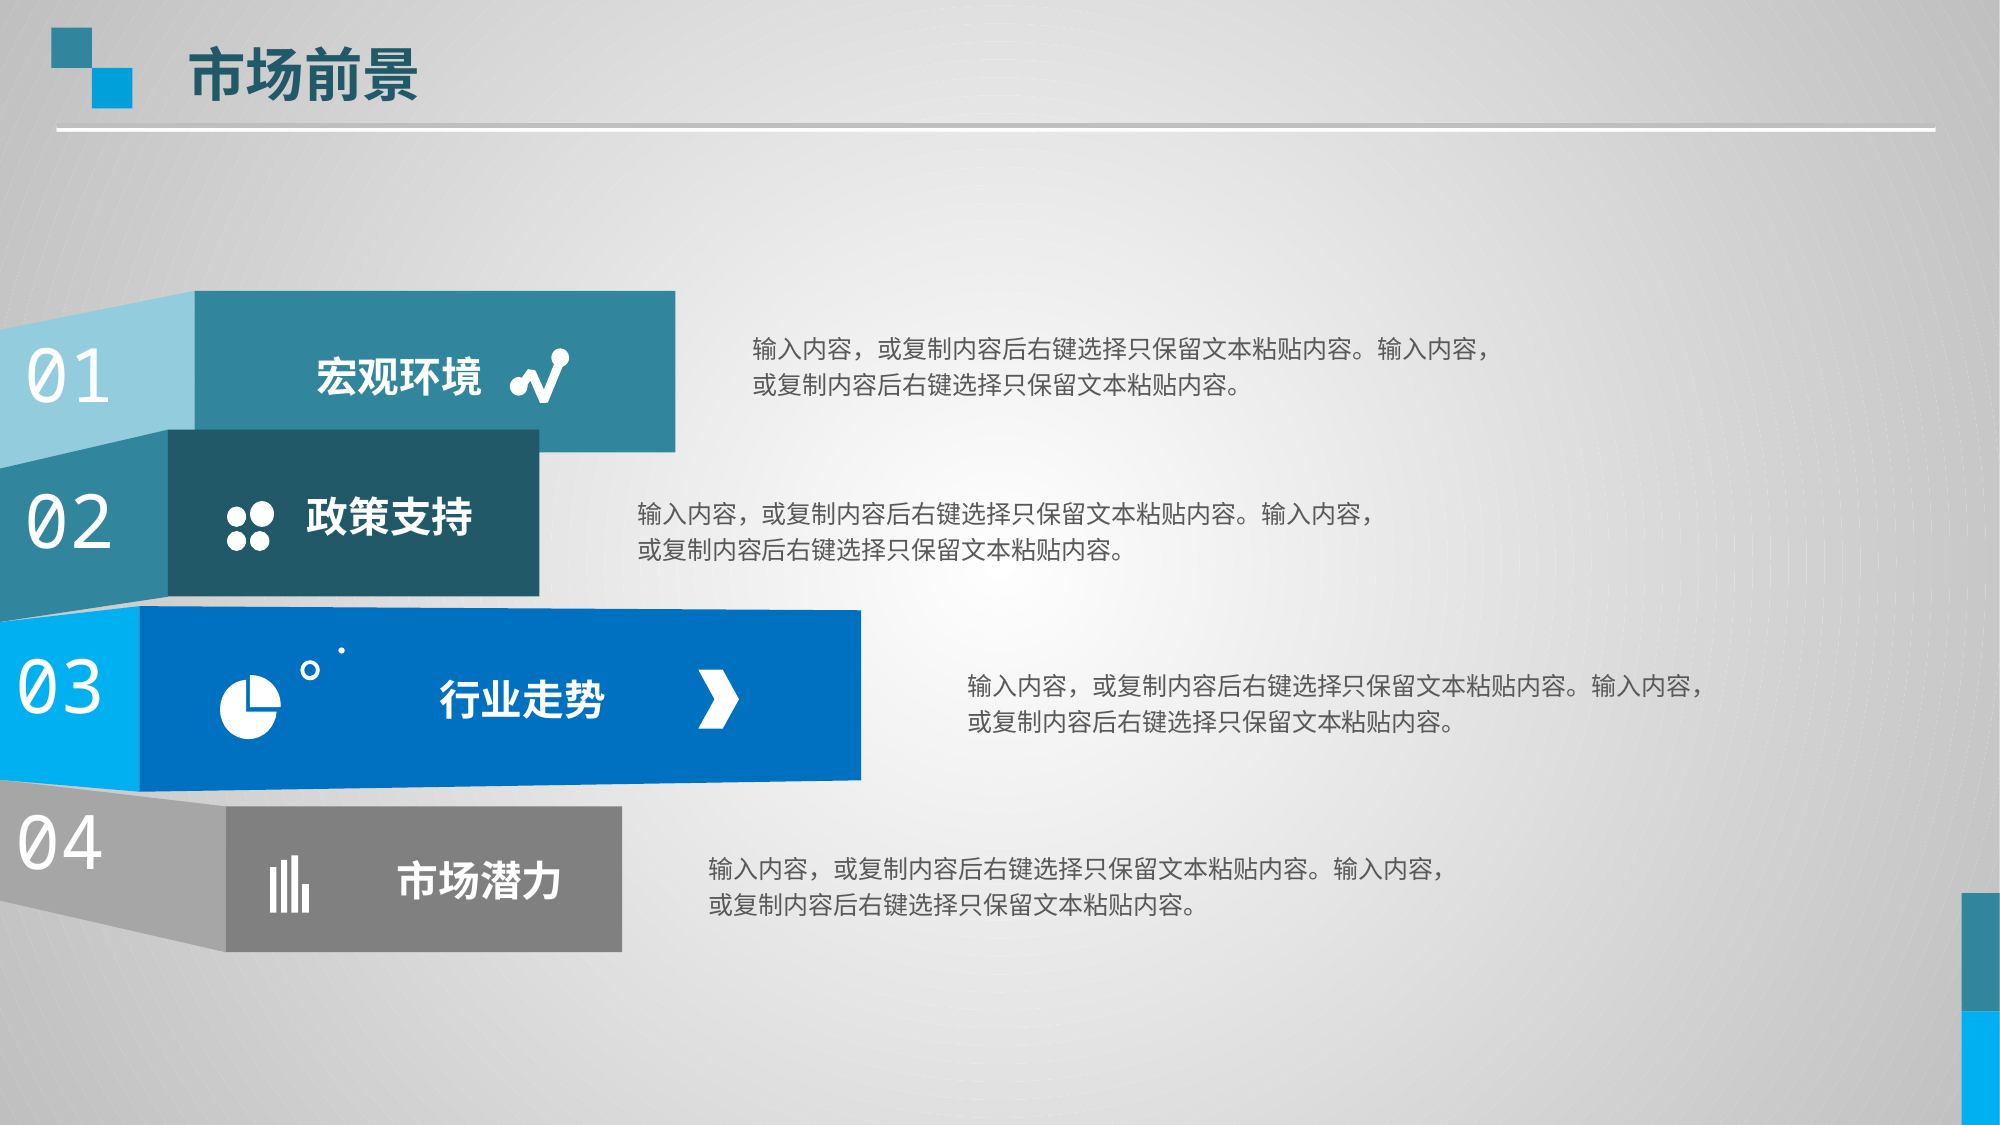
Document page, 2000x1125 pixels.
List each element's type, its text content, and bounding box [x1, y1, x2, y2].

text_box 输入内容，或复制内容后右键选择只保留文本粘贴内容。输入内容，或复制内容后右键选择只保留文本粘贴内容。 [737, 320, 1518, 443]
text_box 市场前景 [173, 30, 611, 116]
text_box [0, 605, 862, 792]
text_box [0, 429, 540, 604]
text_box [0, 290, 676, 470]
text_box 输入内容，或复制内容后右键选择只保留文本粘贴内容。输入内容，或复制内容后右键选择只保留文本粘贴内容。 [693, 839, 1474, 963]
text_box 输入内容，或复制内容后右键选择只保留文本粘贴内容。输入内容，或复制内容后右键选择只保留文本粘贴内容。 [622, 485, 1402, 608]
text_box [0, 779, 623, 953]
text_box 输入内容，或复制内容后右键选择只保留文本粘贴内容。输入内容，或复制内容后右键选择只保留文本粘贴内容。 [952, 656, 1733, 780]
